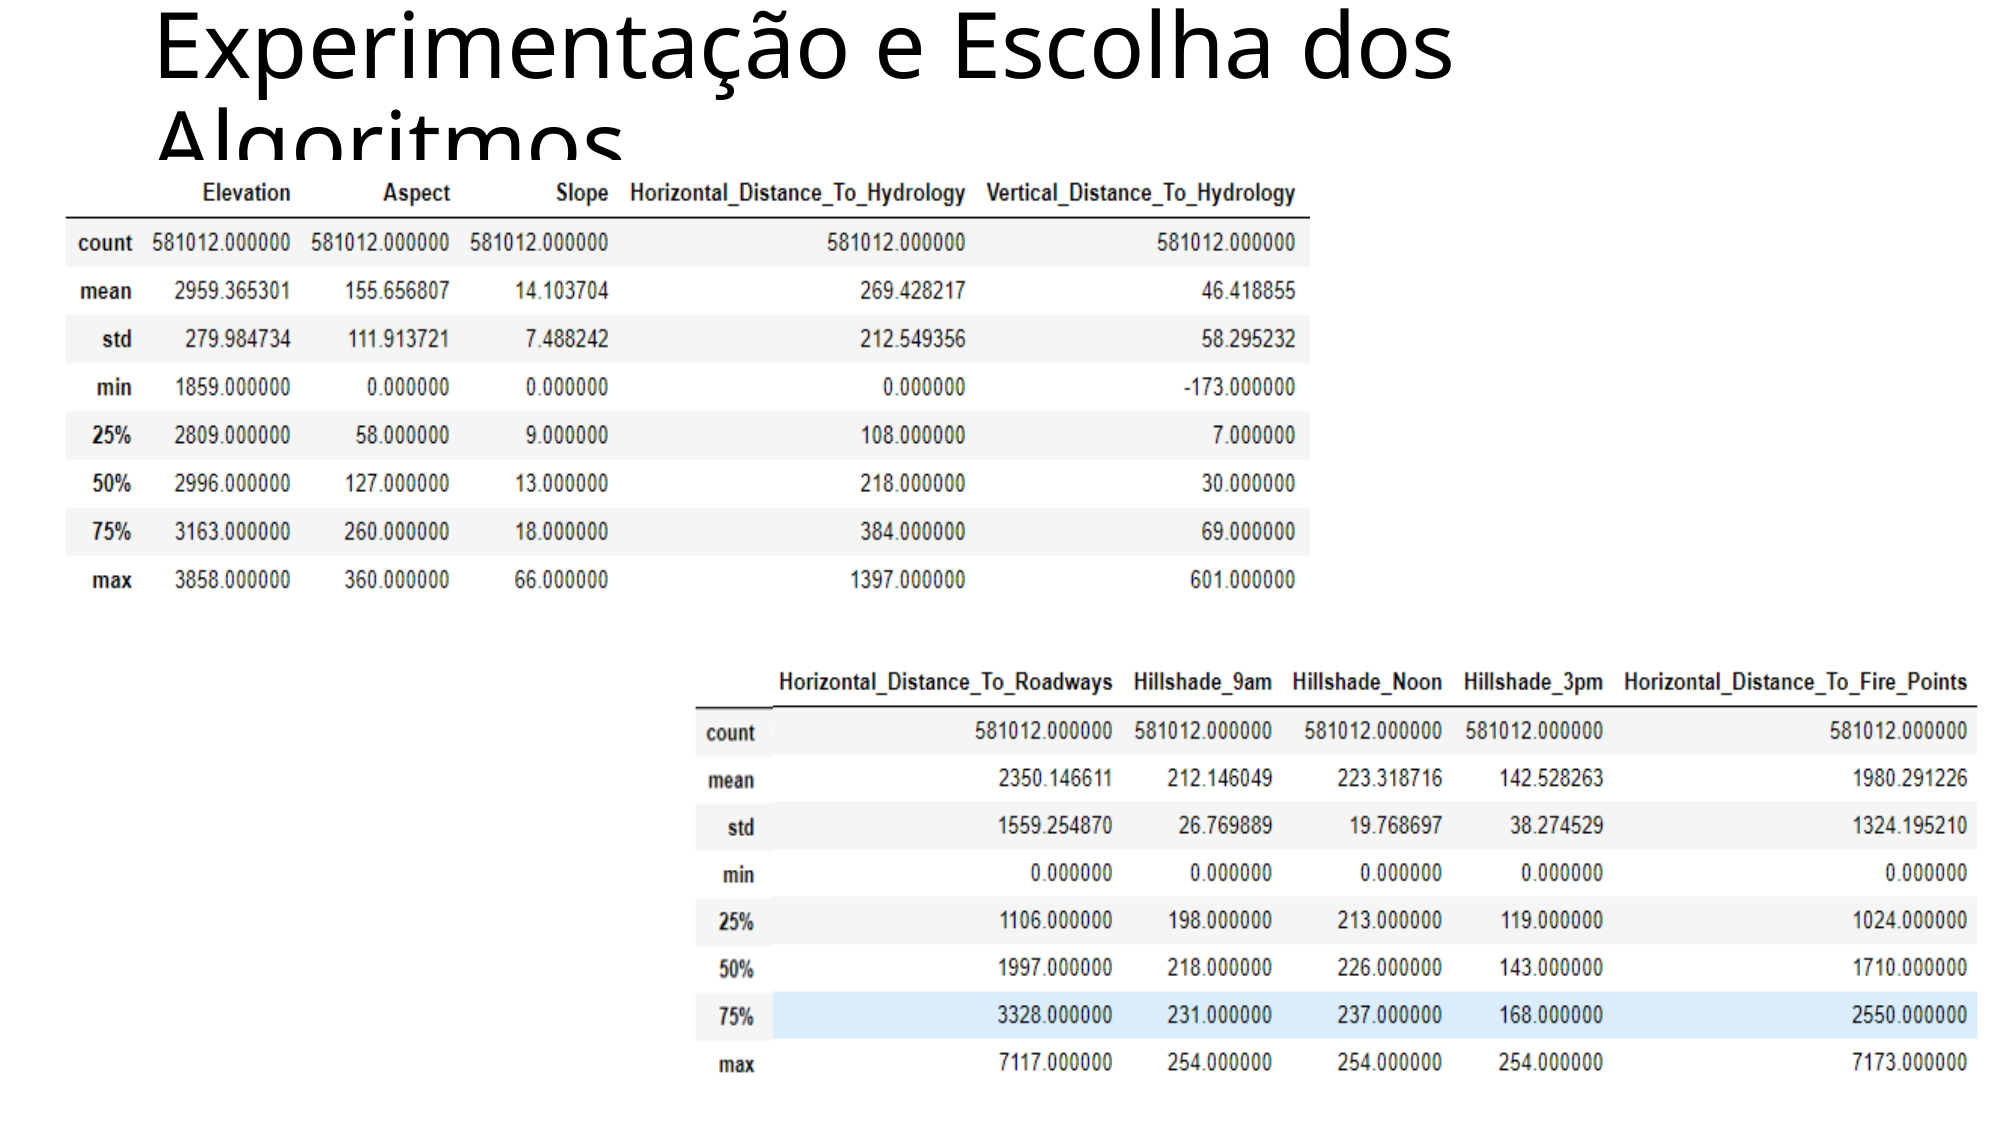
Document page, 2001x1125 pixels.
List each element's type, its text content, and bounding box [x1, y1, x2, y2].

title Experimentação e Escolha dos Algoritmos [137, 35, 1863, 161]
picture [682, 662, 2000, 1090]
picture [54, 160, 1310, 608]
